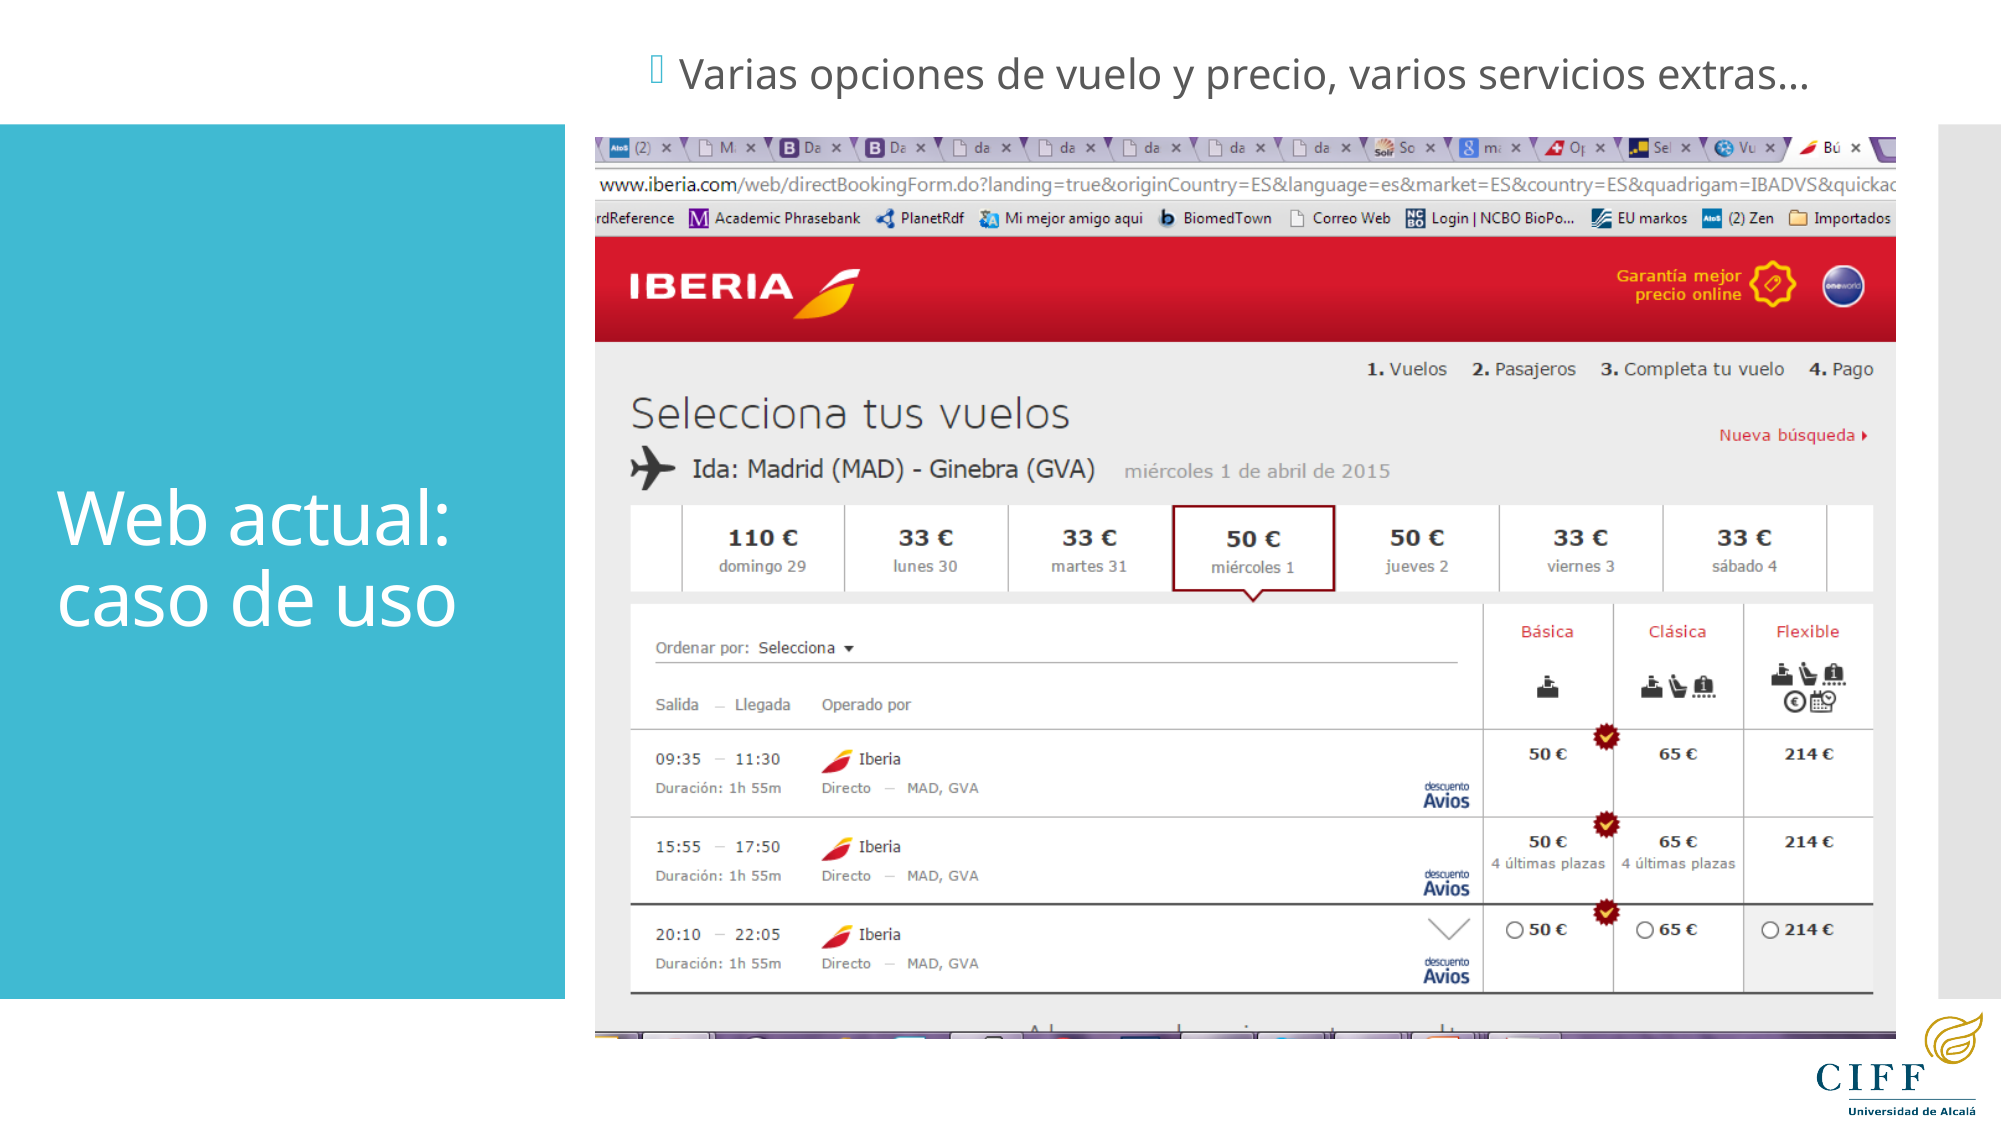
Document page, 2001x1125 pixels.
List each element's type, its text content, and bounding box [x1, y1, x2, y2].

picture [594, 137, 2000, 1125]
title Web actual: caso de uso [41, 184, 525, 940]
